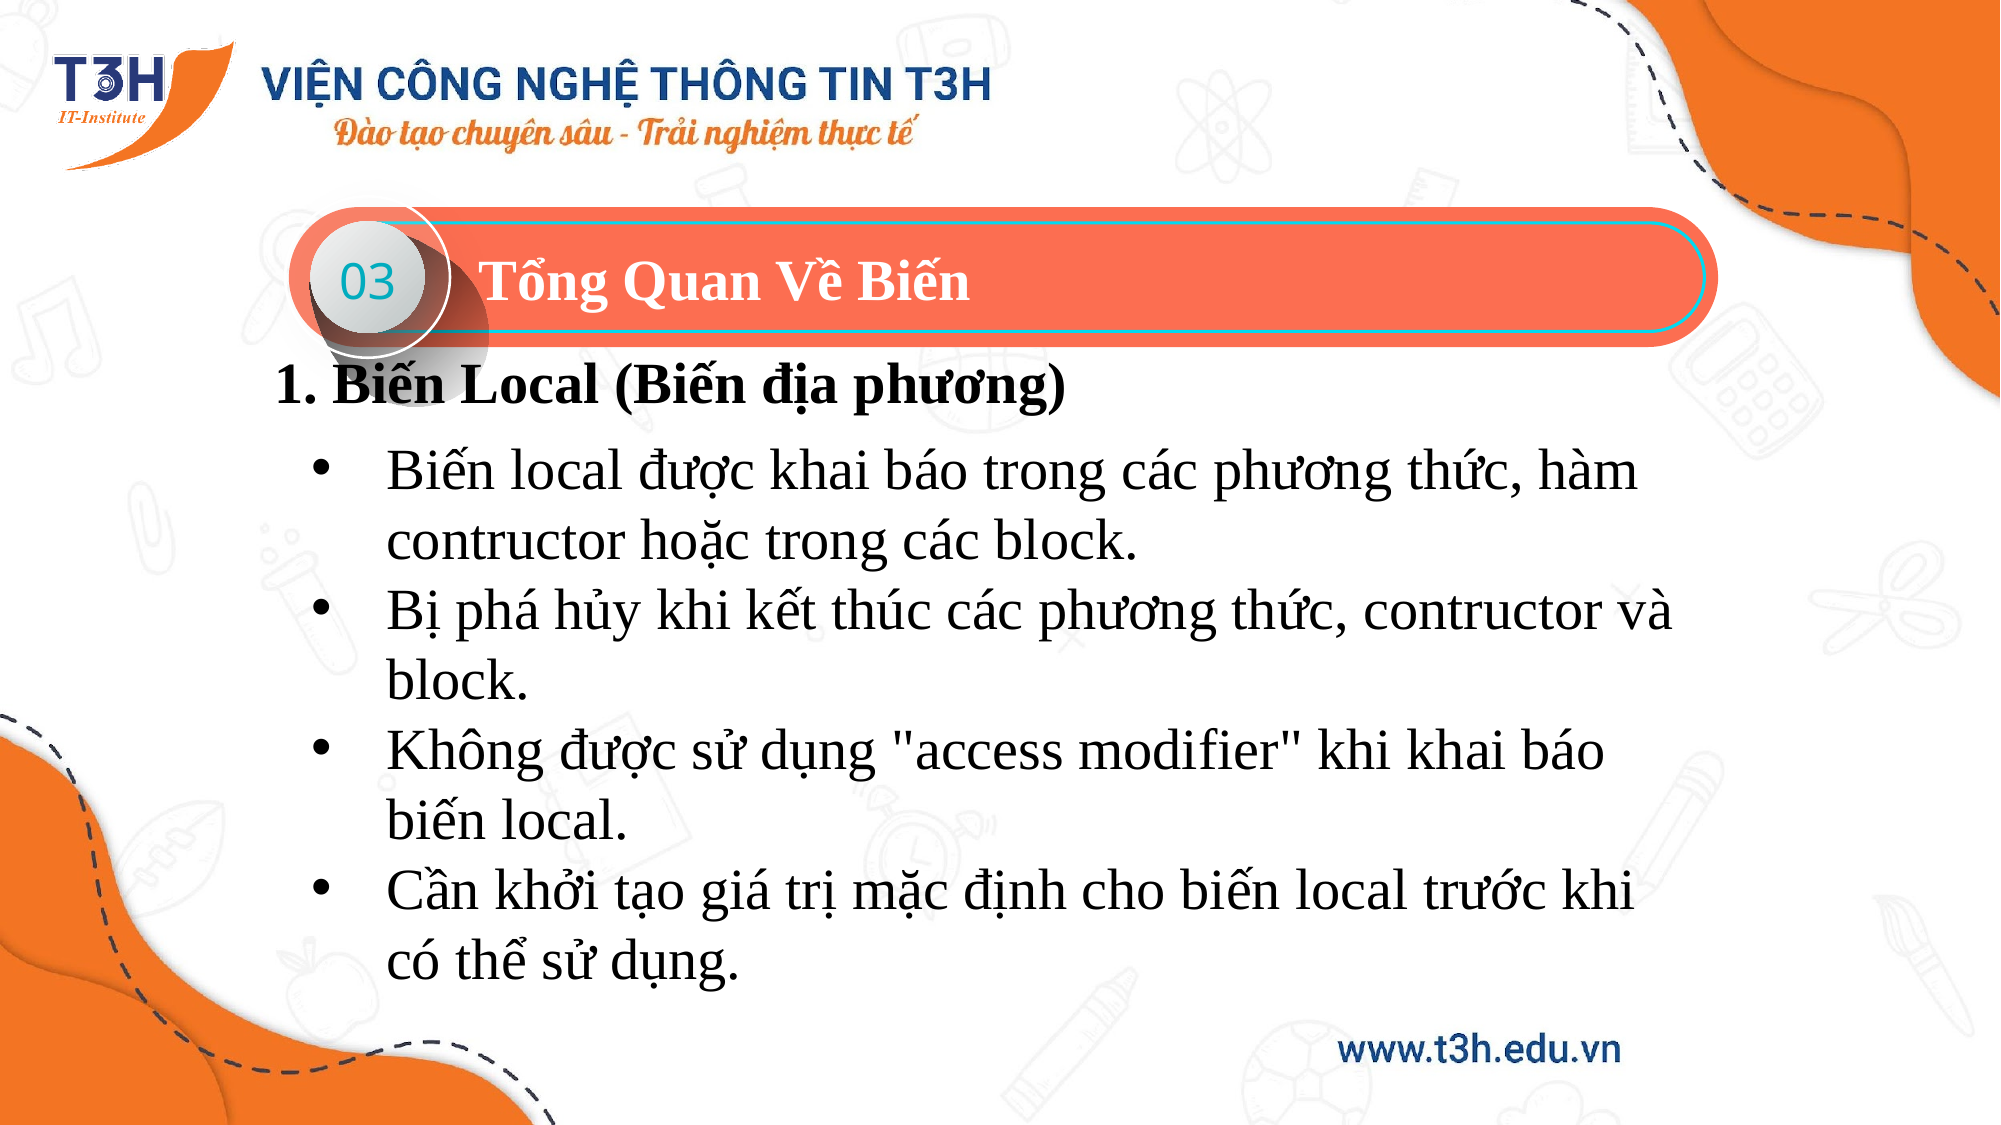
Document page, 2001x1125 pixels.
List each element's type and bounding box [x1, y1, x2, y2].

picture [0, 0, 2000, 1125]
text_box [530, 206, 1719, 348]
text_box [269, 189, 526, 442]
